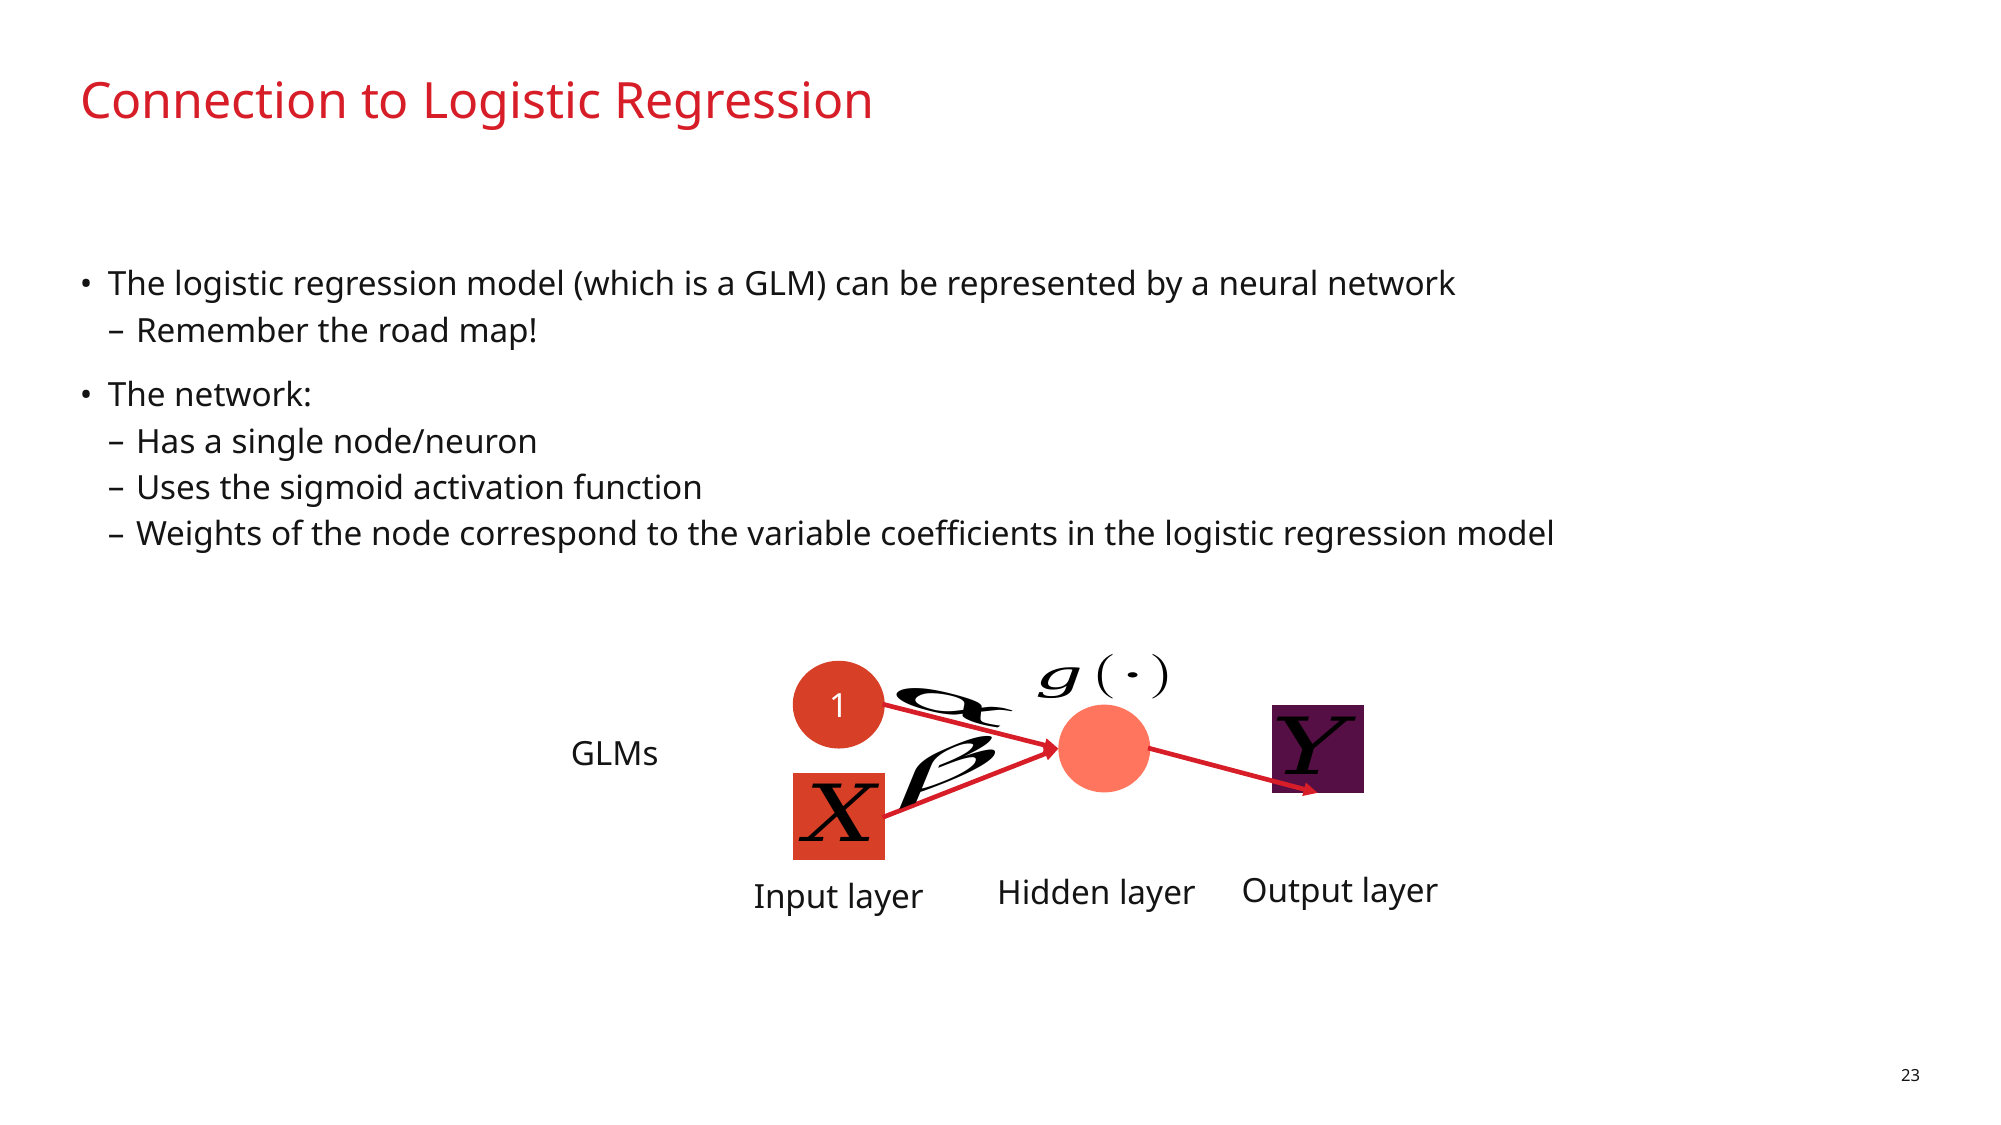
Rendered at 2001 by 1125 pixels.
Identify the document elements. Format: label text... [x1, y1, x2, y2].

list The logistic regression model (which is a GLM) can be represented by a neural network Remember the road map! The network: Has a single node/neuron Uses the sigmoid activation function Weights of the node correspond to the variable coefficients in the logistic regression model [79, 262, 1920, 1012]
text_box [476, 650, 1451, 924]
title Connection to Logistic Regression [80, 75, 1920, 240]
slide_number 23 [1839, 1050, 1920, 1088]
